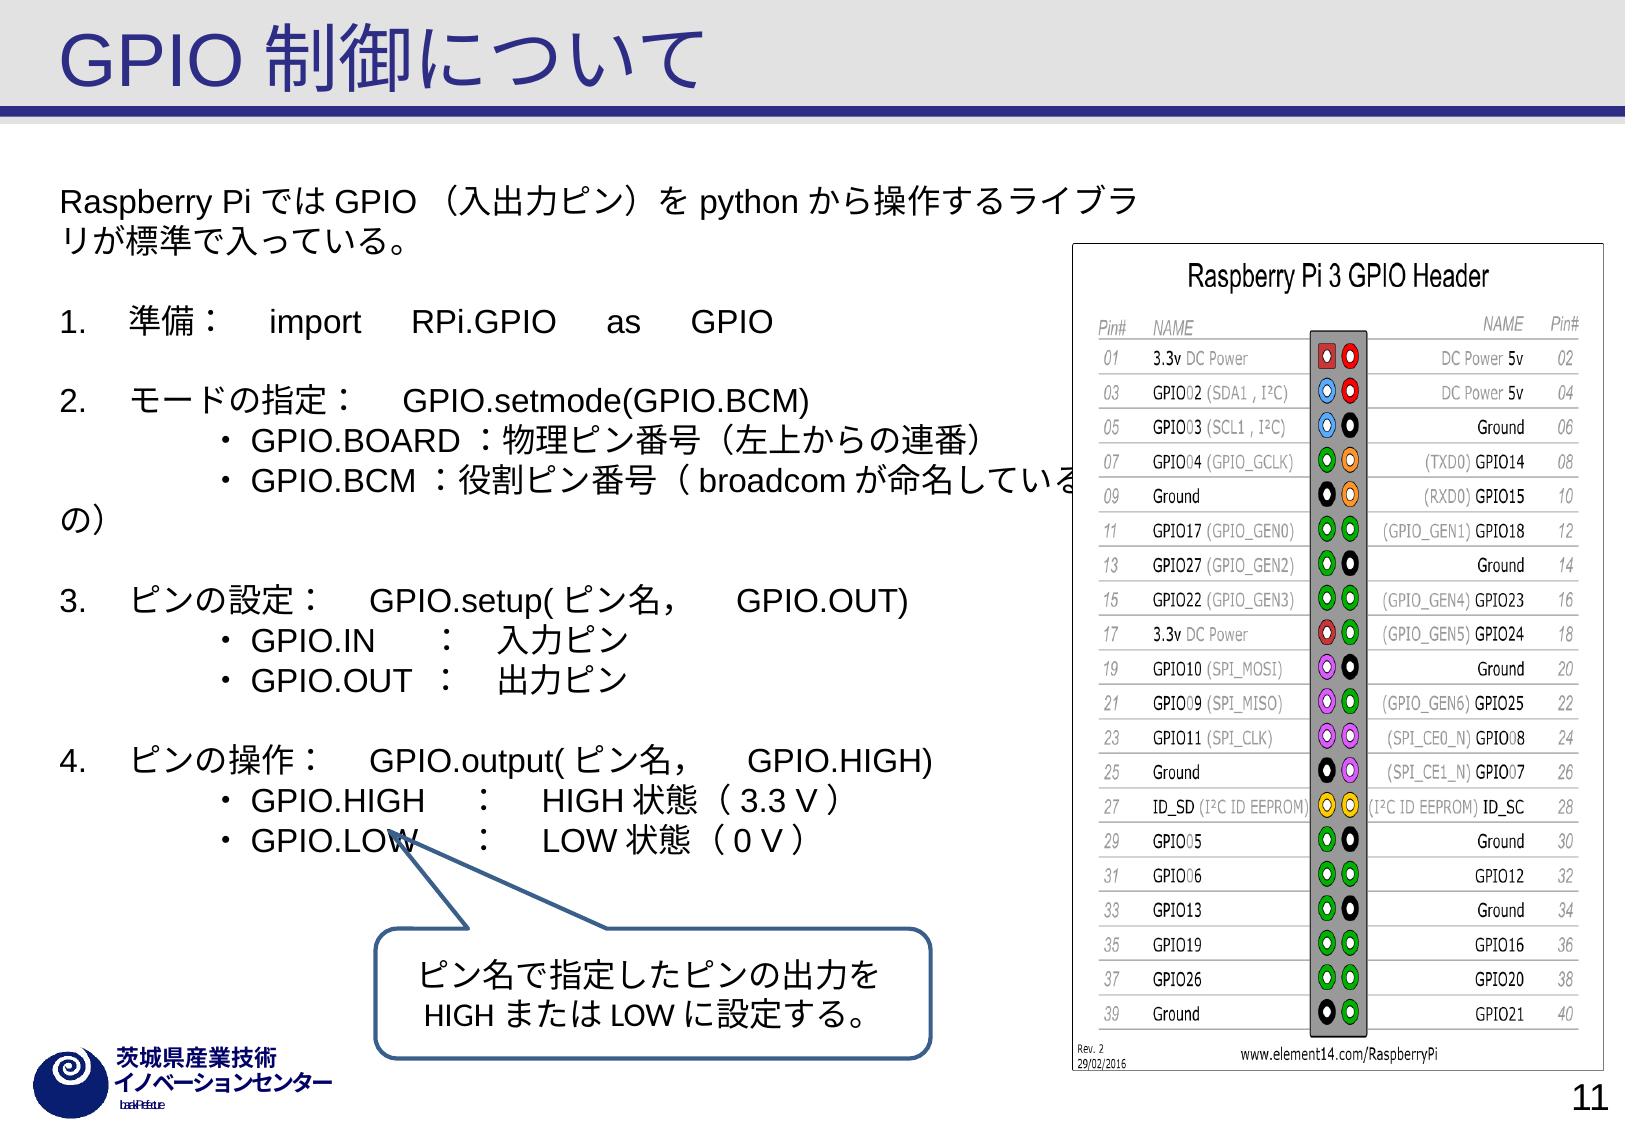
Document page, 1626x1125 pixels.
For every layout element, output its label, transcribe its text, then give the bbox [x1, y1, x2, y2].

slide_number 11 [1435, 1065, 1625, 1125]
picture [1072, 243, 1605, 1071]
title GPIO制御について [43, 0, 1338, 113]
text_box Raspberry PiではGPIO（入出力ピン）をpythonから操作するライブラリが標準で入っている。 1. 準備： import RPi.GPIO as GPIO 2. モードの指定： GPIO.setmode(GPIO.BCM) ・GPIO.BOARD：物理ピン番号（左上からの連番） ・GPIO.BCM：役割ピン番号（broadcomが命名しているもの） 3. ピンの設定： GPIO.setup(ピン名， GPIO.OUT) ・GPIO.IN ： 入力ピン ・GPIO.OUT ： 出力ピン 4. ピンの操作： GPIO.output(ピン名， GPIO.HIGH) ・GPIO.HIGH ： HIGH状態（3.3 V） ・GPIO.LOW ： LOW状態（0 V） [44, 172, 1179, 866]
text_box ピン名で指定したピンの出力をHIGHまたはLOWに設定する。 [373, 829, 933, 1061]
picture [32, 1046, 109, 1119]
